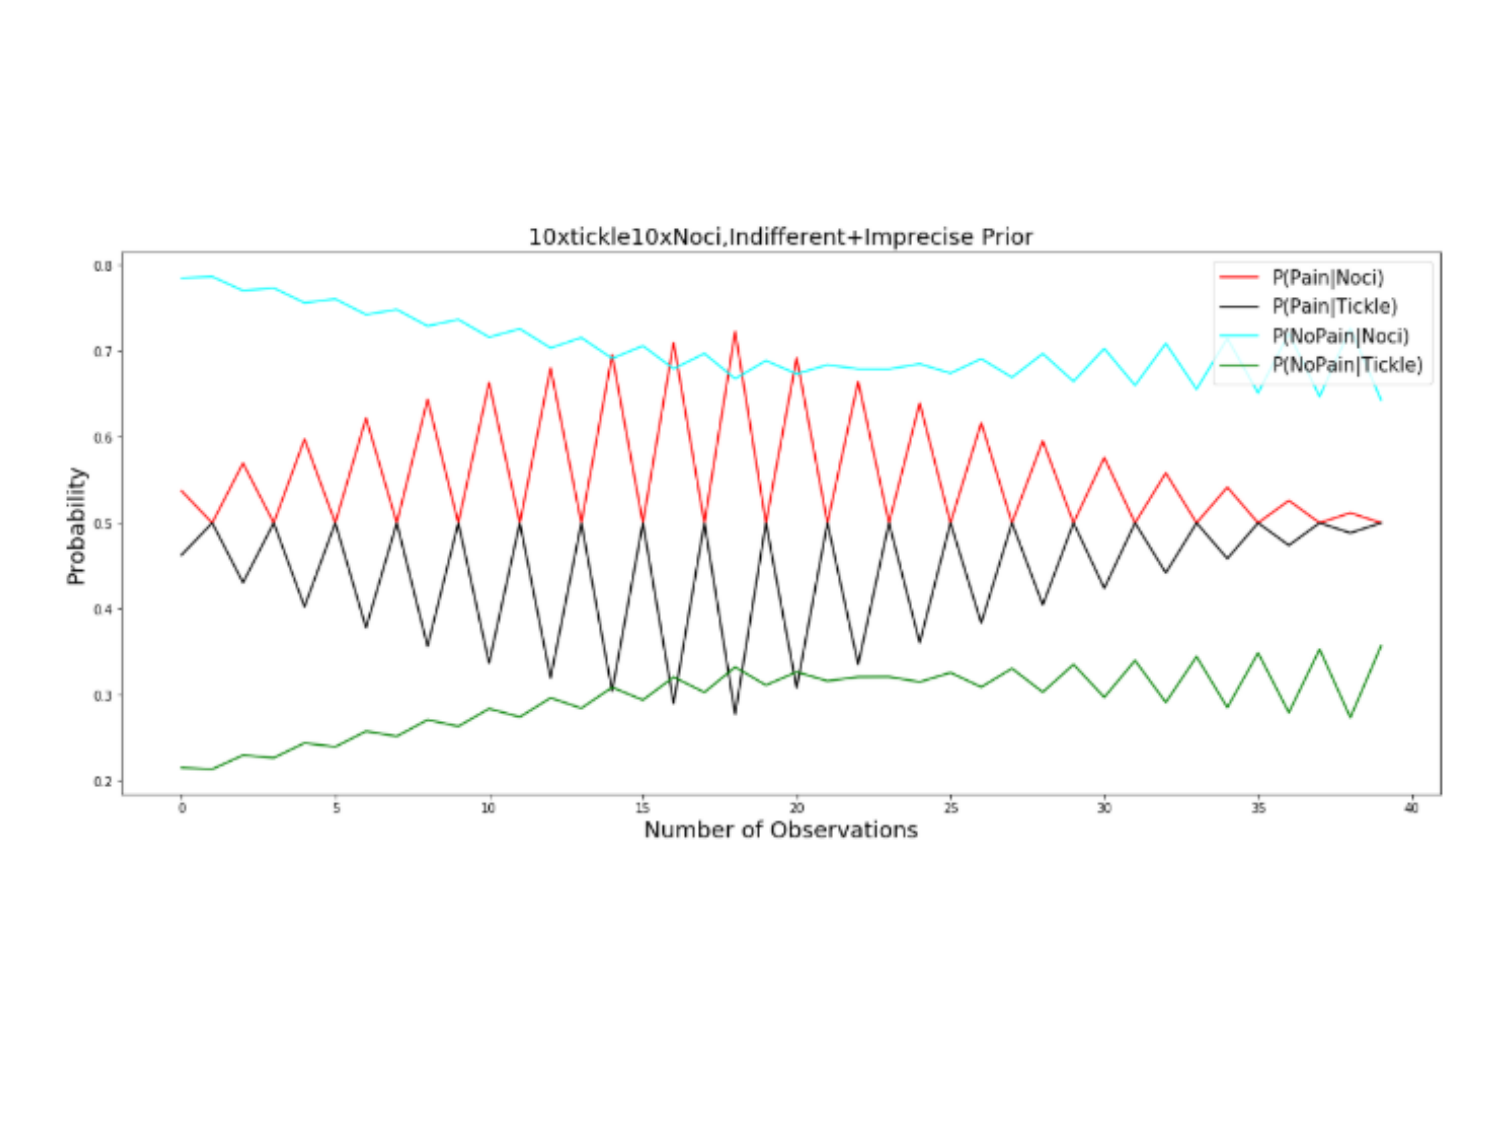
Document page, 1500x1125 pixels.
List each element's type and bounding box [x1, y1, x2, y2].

picture [52, 219, 1467, 858]
